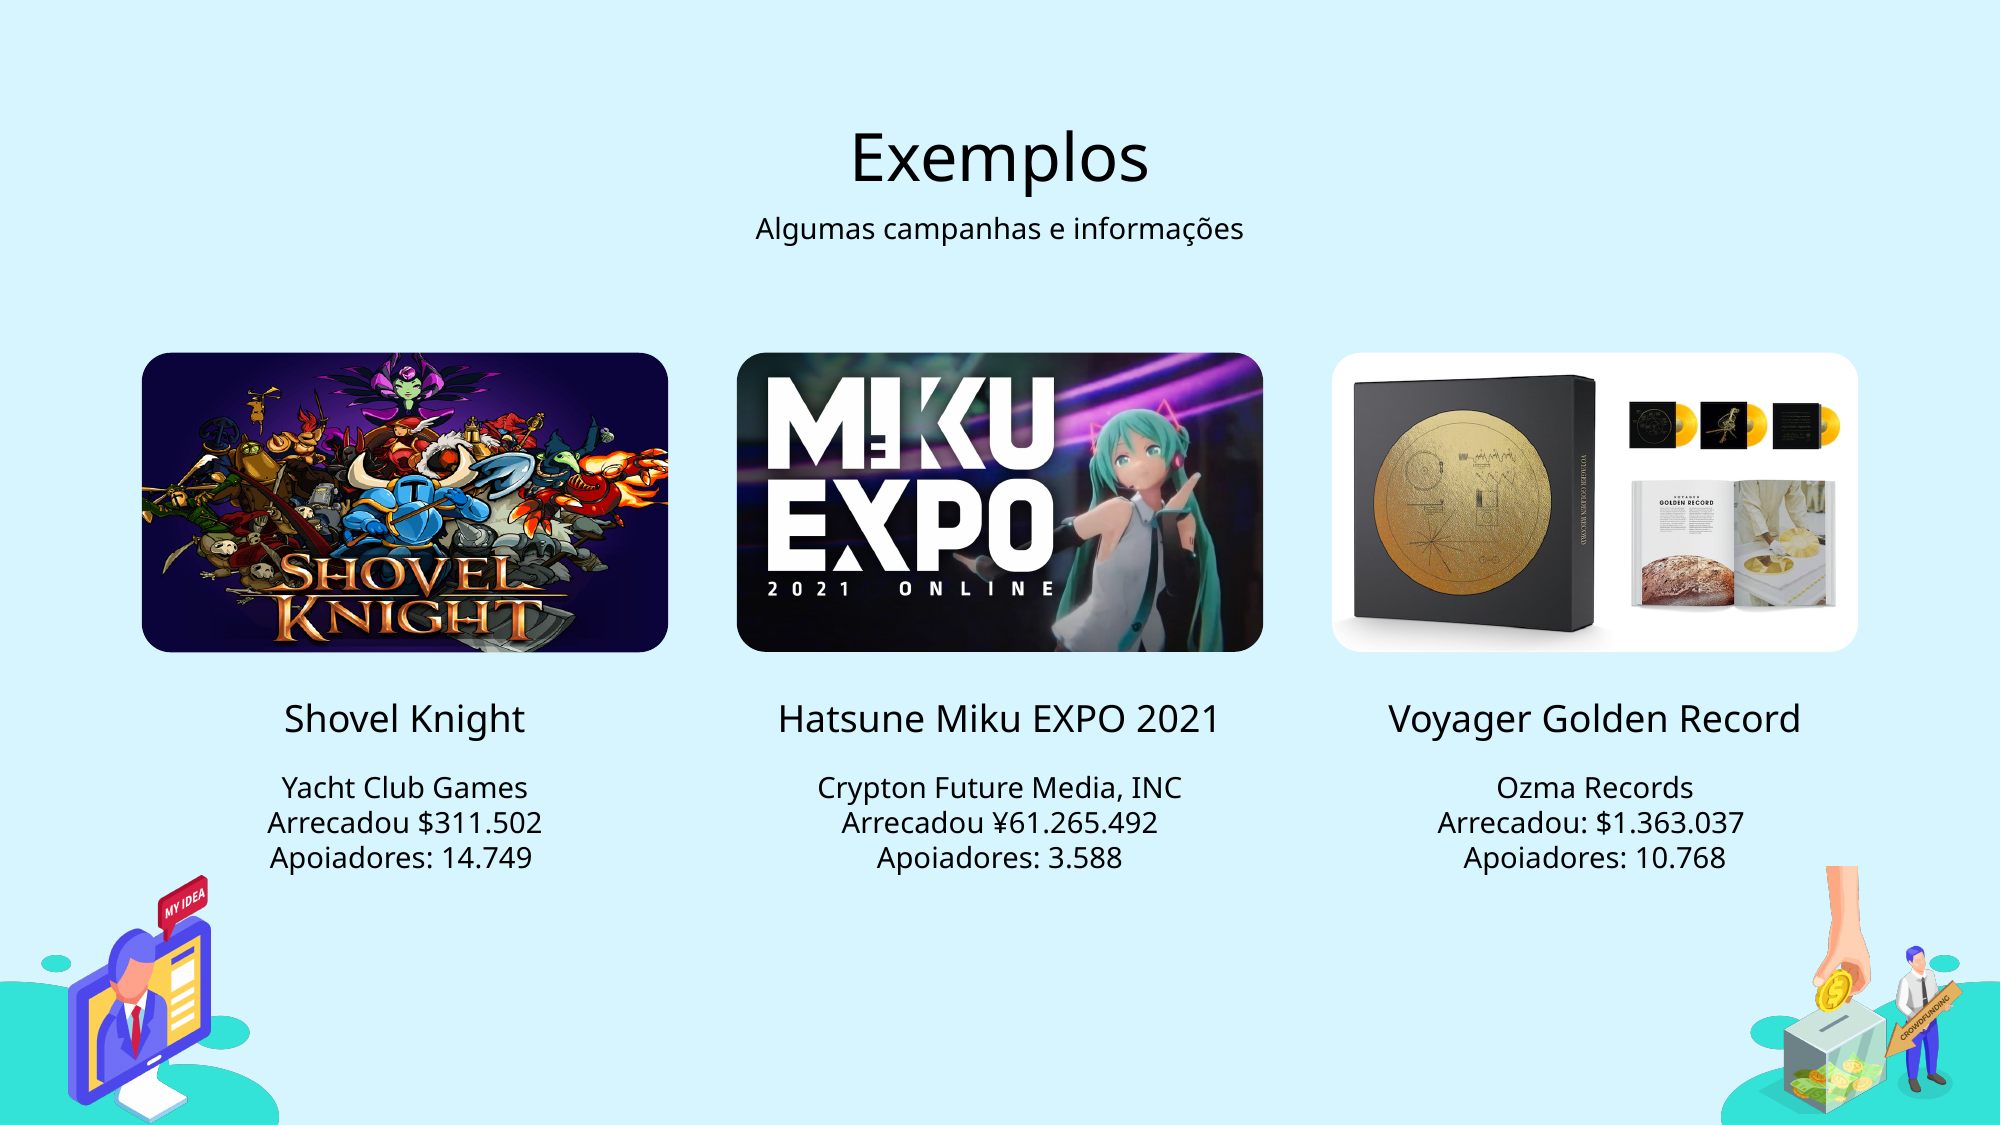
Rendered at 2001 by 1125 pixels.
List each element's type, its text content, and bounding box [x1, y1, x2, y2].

text_box Hatsune Miku EXPO 2021 [736, 687, 1264, 748]
text_box Voyager Golden Record [1331, 687, 1859, 748]
picture [1721, 866, 2000, 1125]
picture [1331, 352, 1859, 653]
text_box Exemplos [407, 107, 1593, 203]
text_box Shovel Knight [141, 687, 669, 748]
text_box Algumas campanhas e informações [407, 203, 1593, 253]
picture [0, 875, 279, 1125]
picture [736, 352, 1264, 653]
picture [141, 352, 669, 653]
text_box Crypton Future Media, INC Arrecadou ¥61.265.492 Apoiadores: 3.588 [736, 762, 1264, 882]
text_box Ozma Records Arrecadou: $1.363.037 Apoiadores: 10.768 [1331, 762, 1859, 882]
text_box Yacht Club Games Arrecadou $311.502 Apoiadores: 14.749 [141, 762, 669, 882]
